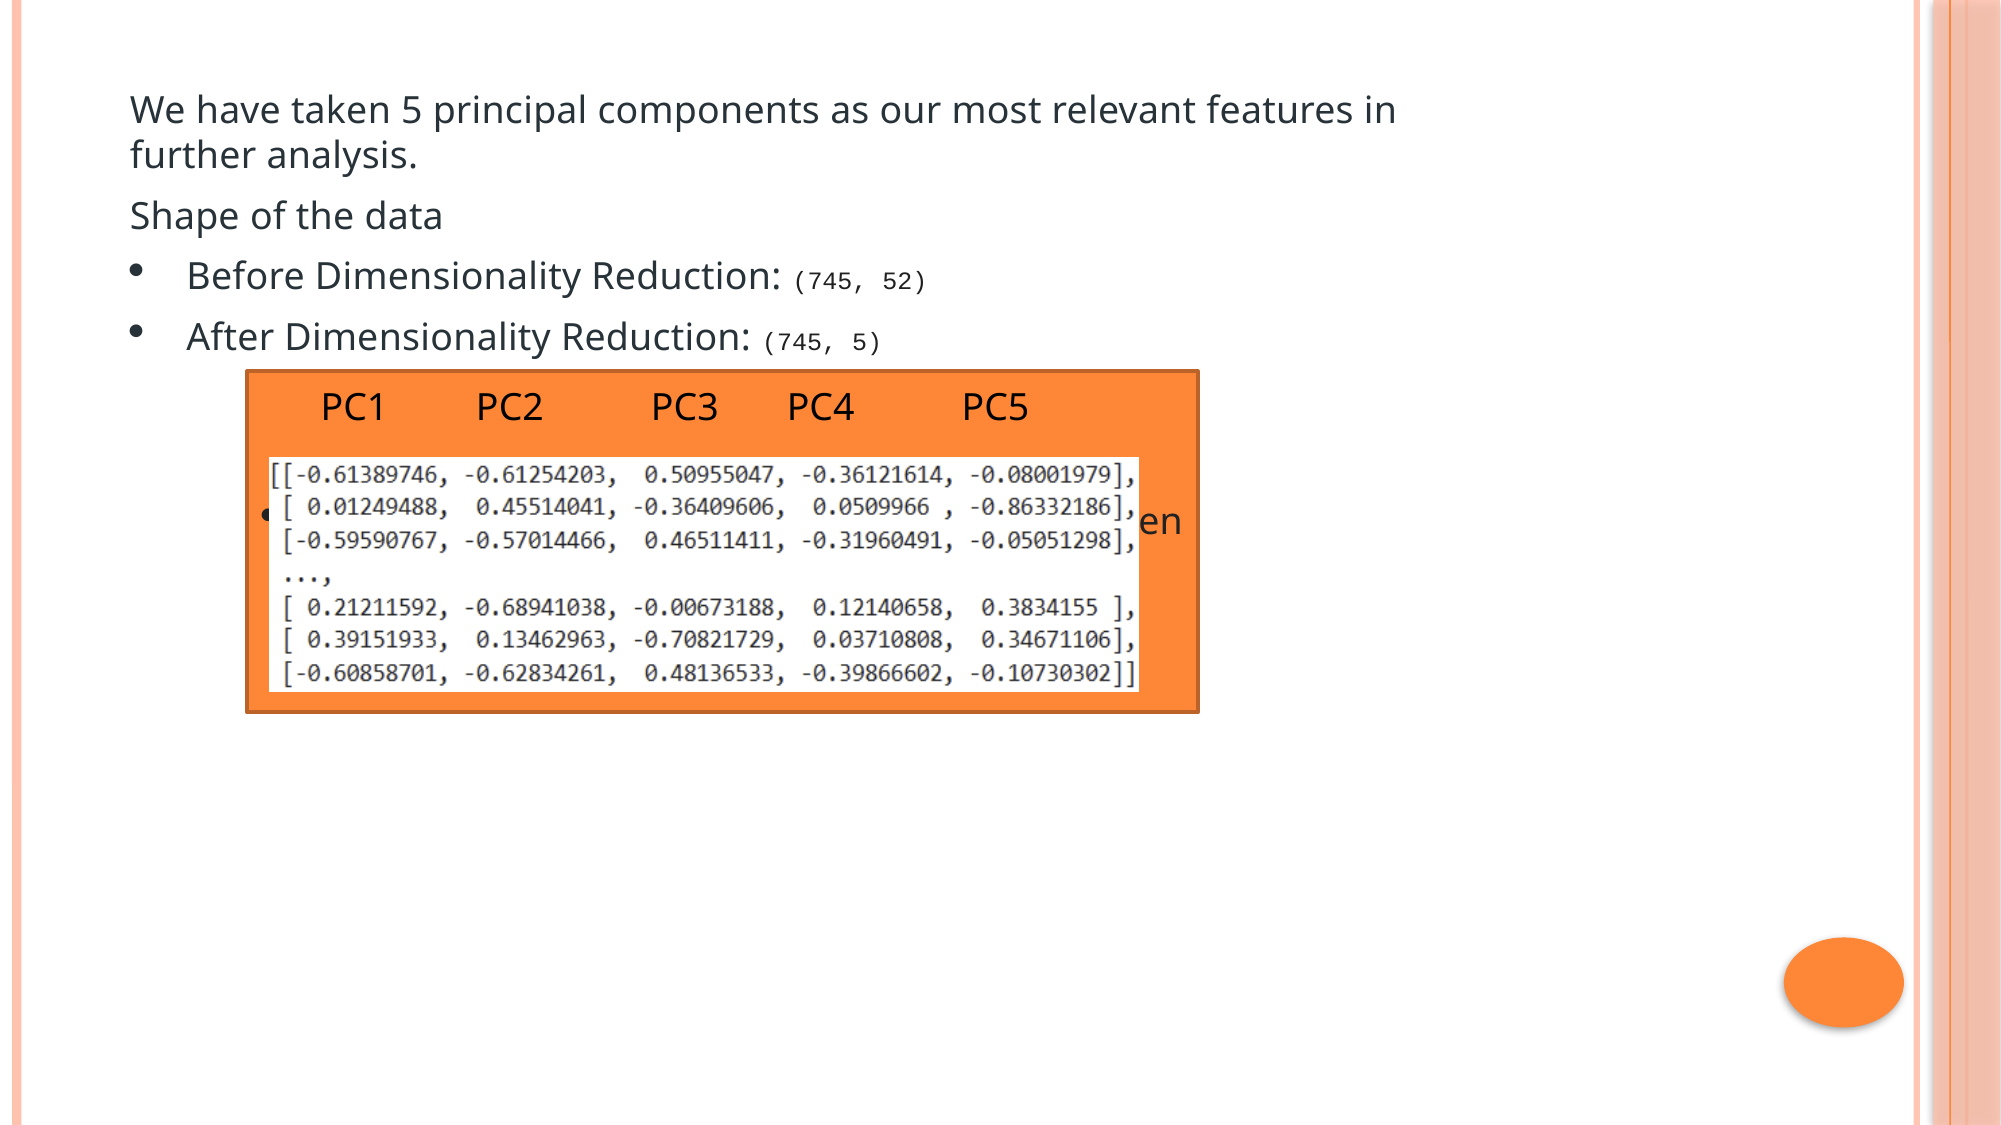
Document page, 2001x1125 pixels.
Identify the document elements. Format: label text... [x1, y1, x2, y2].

text_box The value of the silhouette coefﬁcient is between [-1, 1]. [245, 369, 1200, 714]
text_box We have taken 5 principal components as our most relevant features in further analysis. Shape of the data Before Dimensionality Reduction: (745, 52) After Dimensionality Reduction: (745, 5) [115, 78, 1542, 366]
text_box PC1 PC2 PC3 PC4 PC5 [305, 375, 1139, 436]
picture [269, 456, 1140, 692]
